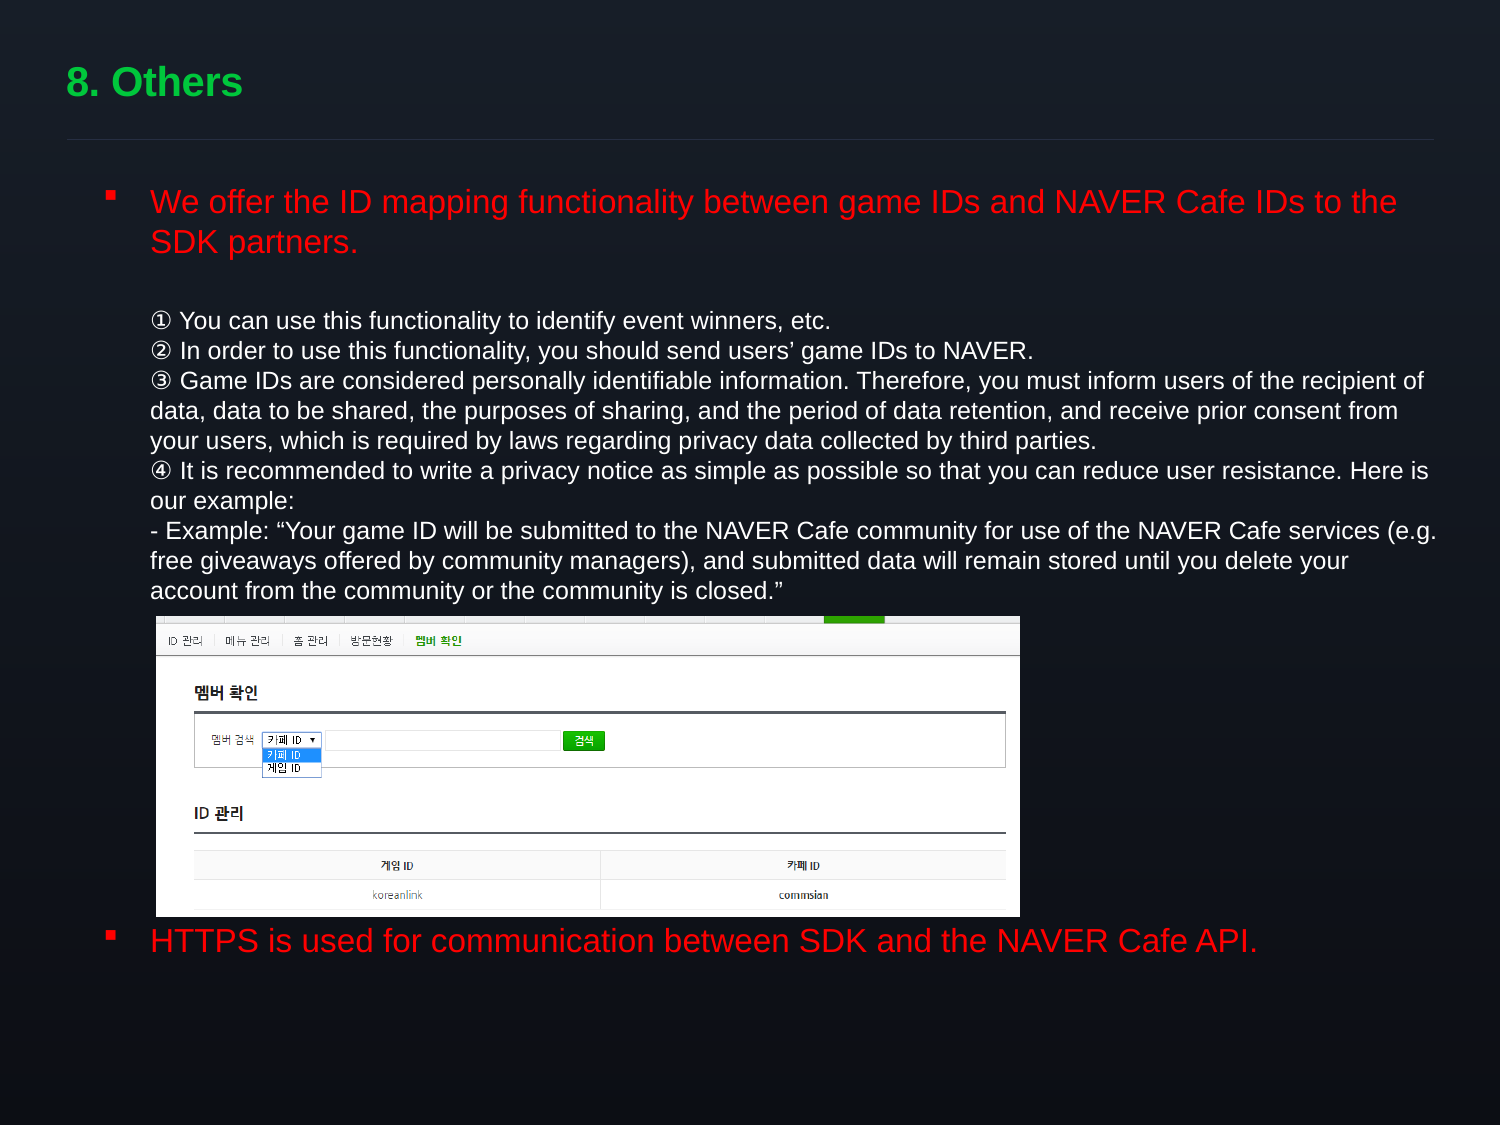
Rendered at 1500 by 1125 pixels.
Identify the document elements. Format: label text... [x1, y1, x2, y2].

title 8. Others [66, 54, 1241, 95]
text_box HTTPS is used for communication between SDK and the NAVER Cafe API. [88, 912, 1353, 967]
text_box We offer the ID mapping functionality between game IDs and NAVER Cafe IDs to the SDK partners. ① You can use this functionality to identify event winners, etc. ② In order to use this functionality, you should send users’ game IDs to NAVER. ③ Game IDs are considered personally identifiable information. Therefore, you must inform users of the recipient of data, data to be shared, the purposes of sharing, and the period of data retention, and receive prior consent from your users, which is required by laws regarding privacy data collected by third parties. ④ It is recommended to write a privacy notice as simple as possible so that you can reduce user resistance. Here is our example: - Example: “Your game ID will be submitted to the NAVER Cafe community for use of the NAVER Cafe services (e.g. free giveaways offered by community managers), and submitted data will remain stored until you delete your account from the community or the community is closed.” [88, 172, 1459, 612]
picture [155, 616, 1020, 918]
